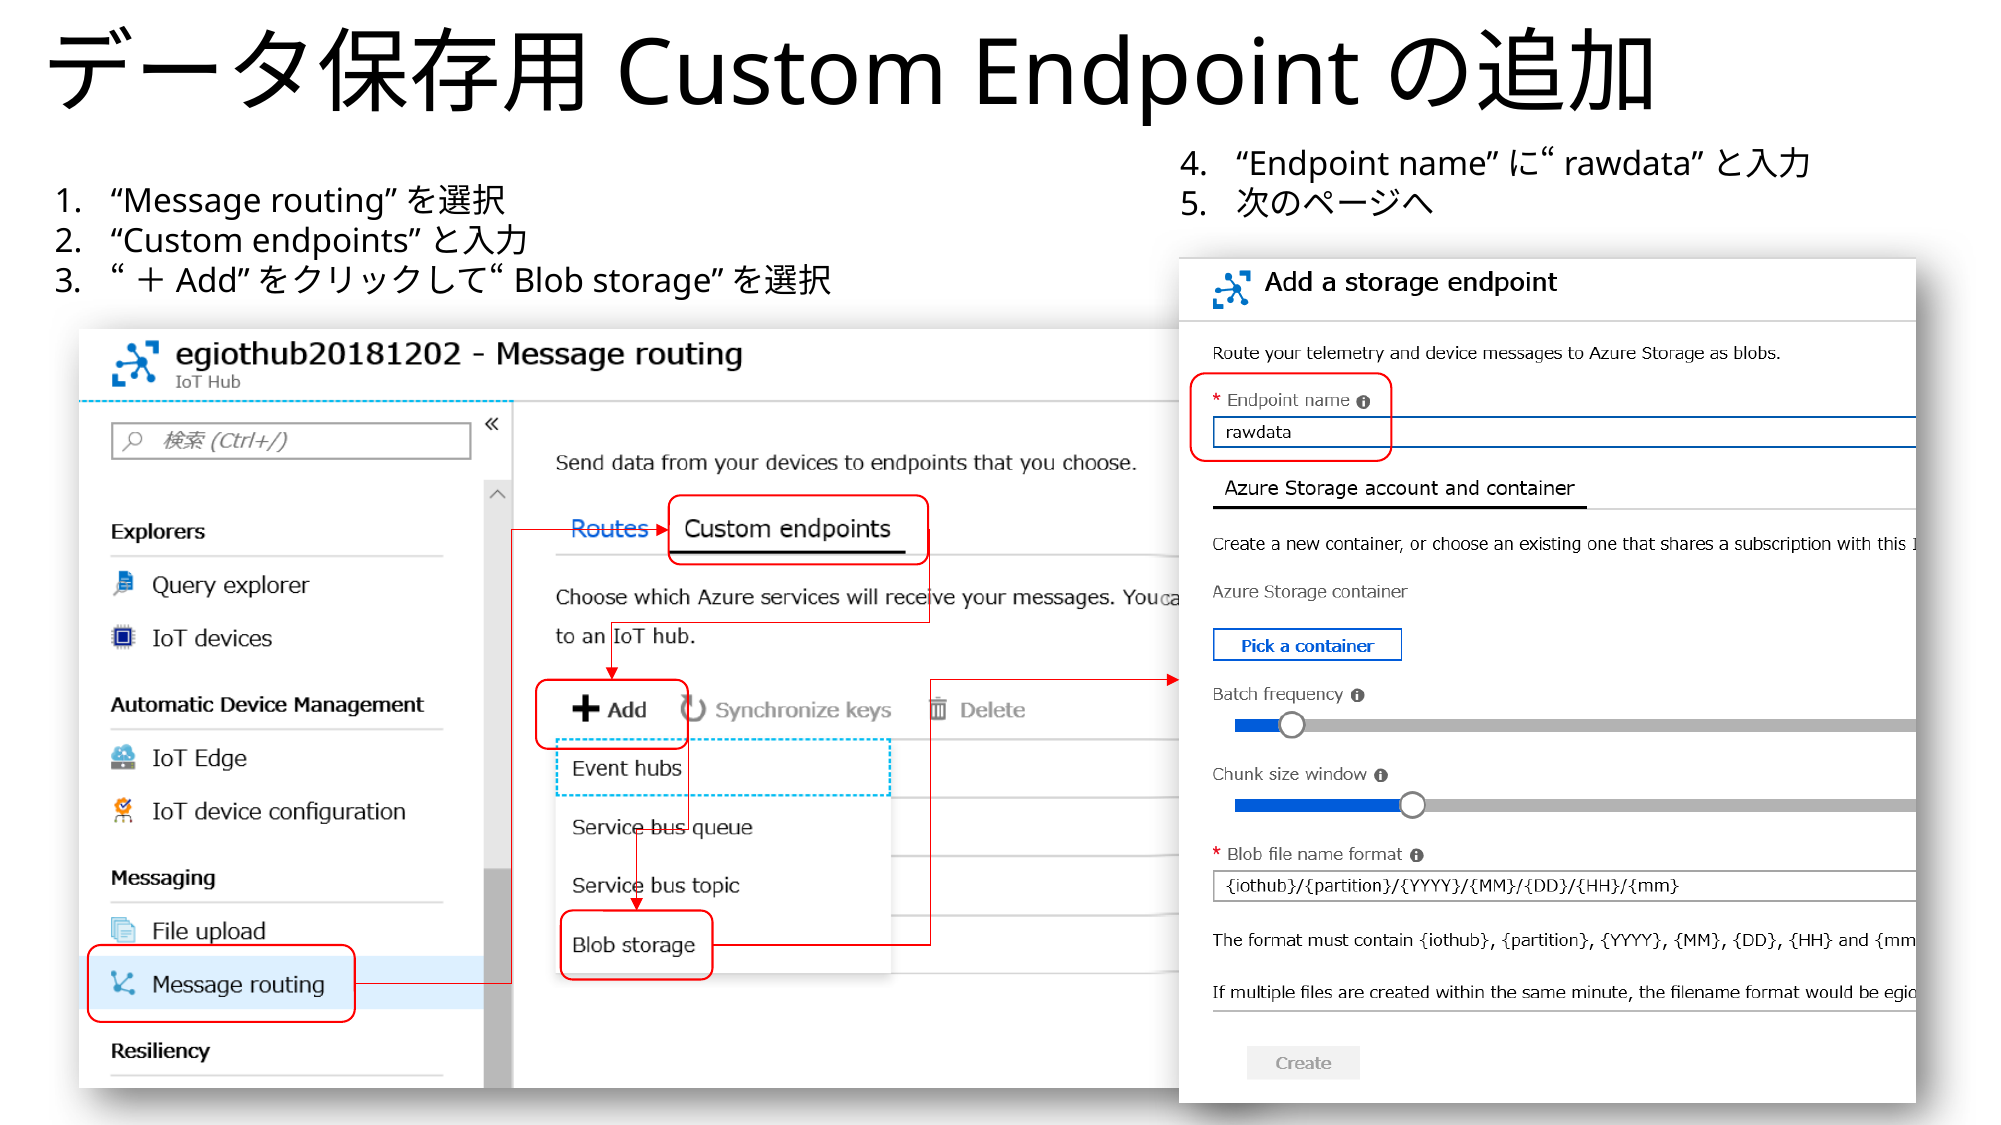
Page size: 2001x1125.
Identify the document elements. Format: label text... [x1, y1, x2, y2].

text_box “Endpoint name”に“rawdata”と入力 次のページへ [1165, 135, 1827, 230]
title データ保存用Custom Endpointの追加 [27, 0, 1966, 150]
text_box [636, 714, 688, 911]
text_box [611, 529, 929, 680]
text_box “Message routing”を選択 “Custom endpoints”と入力 “＋Add”をクリックして“Blob storage”を選択 [39, 171, 847, 307]
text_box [79, 329, 1179, 1088]
picture [1179, 257, 1916, 1103]
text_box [354, 529, 669, 984]
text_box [712, 679, 1180, 946]
